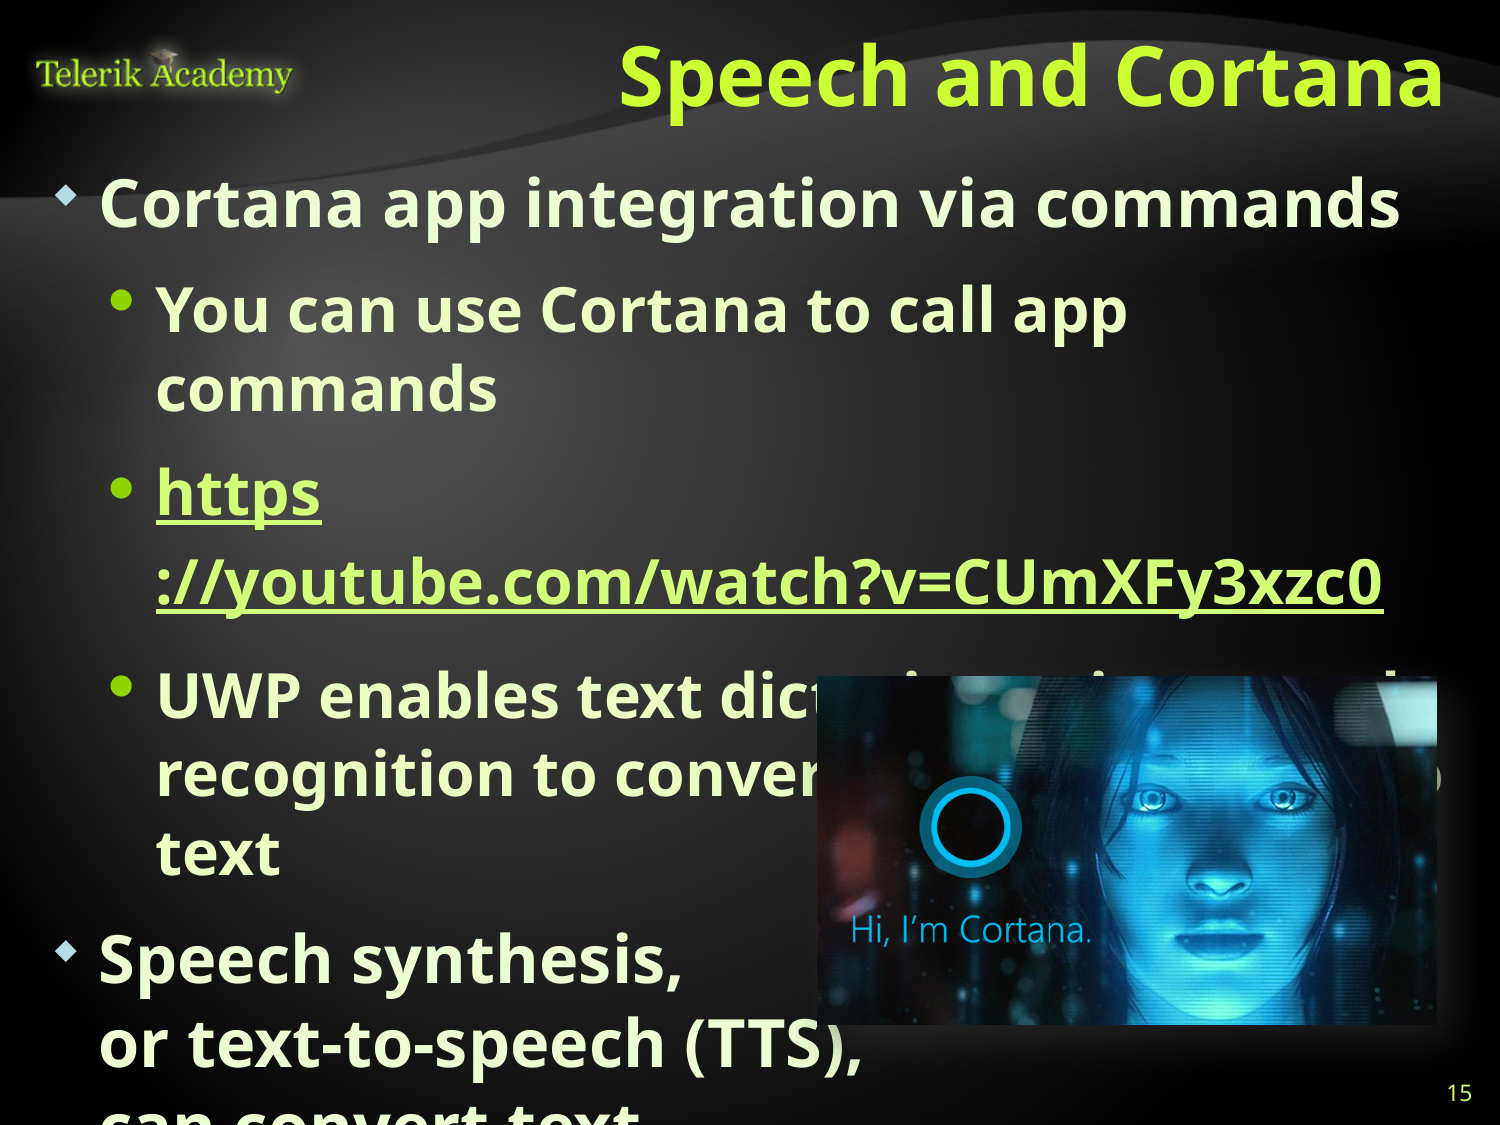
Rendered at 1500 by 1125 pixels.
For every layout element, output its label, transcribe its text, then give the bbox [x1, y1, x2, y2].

picture [0, 0, 1500, 1125]
title Speech and Cortana [300, 12, 1463, 149]
list Cortana app integration via commands You can use Cortana to call app commands https://youtube.com/watch?v=CUmXFy3xzc0 UWP enables text dictation using speech recognition to convert spoken words into text Speech synthesis, or text-to-speech (TTS), can convert text back into spoken words [37, 149, 1463, 1100]
slide_number 15 [1412, 1074, 1488, 1113]
